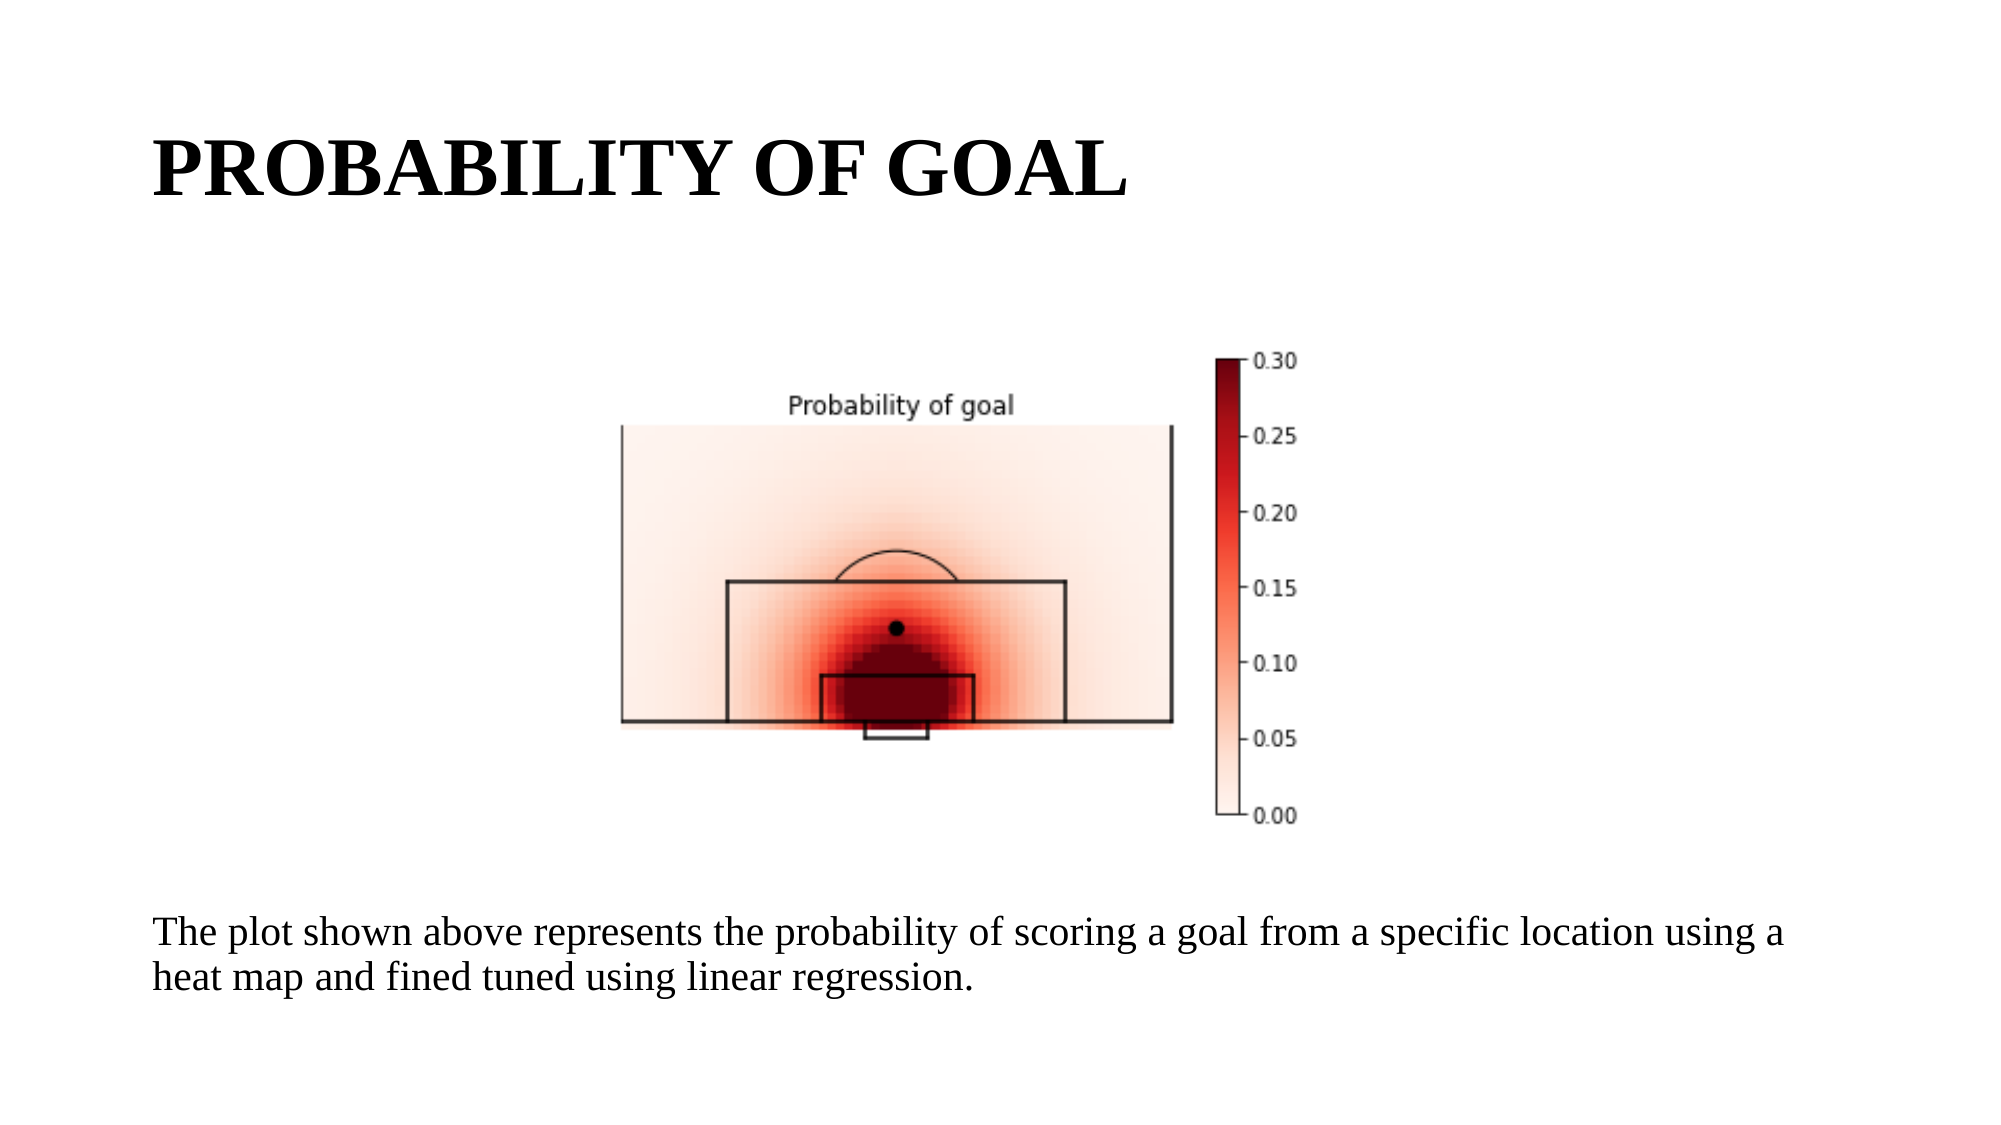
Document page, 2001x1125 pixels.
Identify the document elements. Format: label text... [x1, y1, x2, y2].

title PROBABILITY OF GOAL [137, 59, 1863, 278]
list The plot shown above represents the probability of scoring a goal from a specific location using a heat map and fined tuned using linear regression. [137, 901, 1863, 1014]
picture [607, 338, 1314, 841]
